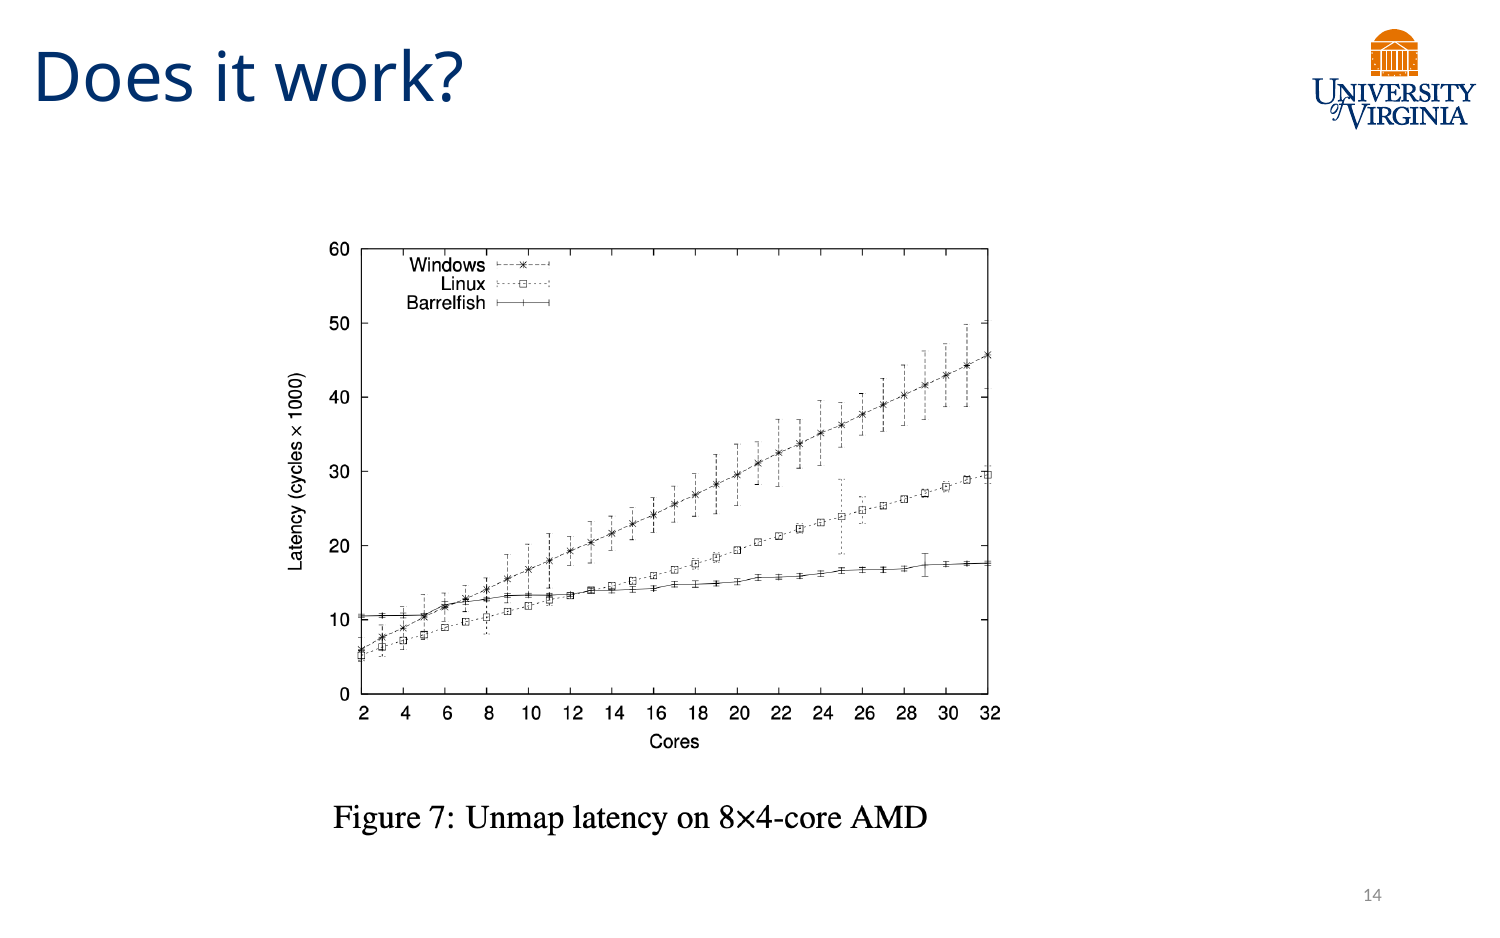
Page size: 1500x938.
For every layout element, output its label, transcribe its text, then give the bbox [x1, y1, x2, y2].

title Does it work? [17, 14, 1297, 145]
picture [240, 187, 1074, 869]
slide_number 14 [1059, 868, 1397, 919]
